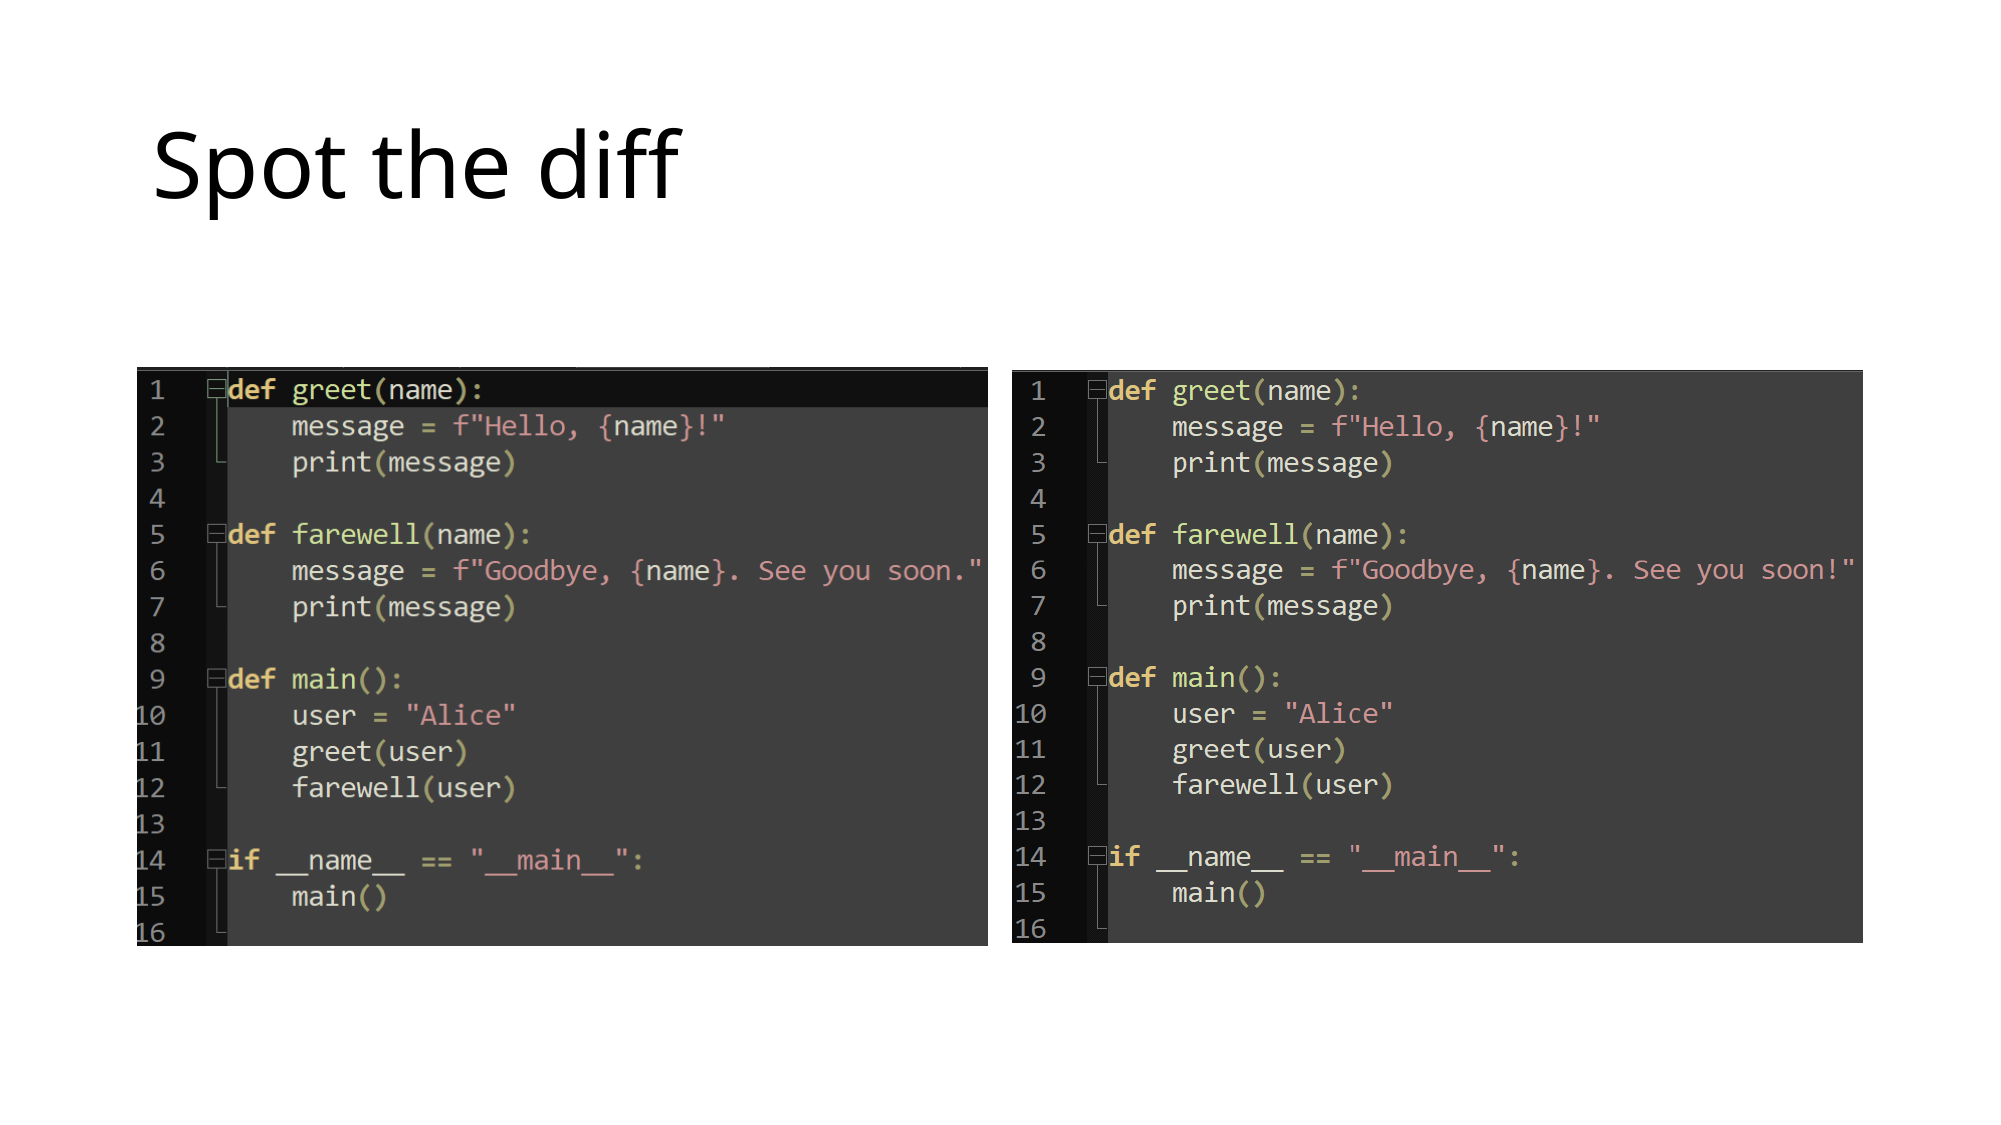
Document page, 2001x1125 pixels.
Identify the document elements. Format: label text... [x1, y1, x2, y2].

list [1012, 370, 1863, 943]
title Spot the diff [137, 59, 1863, 278]
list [137, 367, 988, 946]
